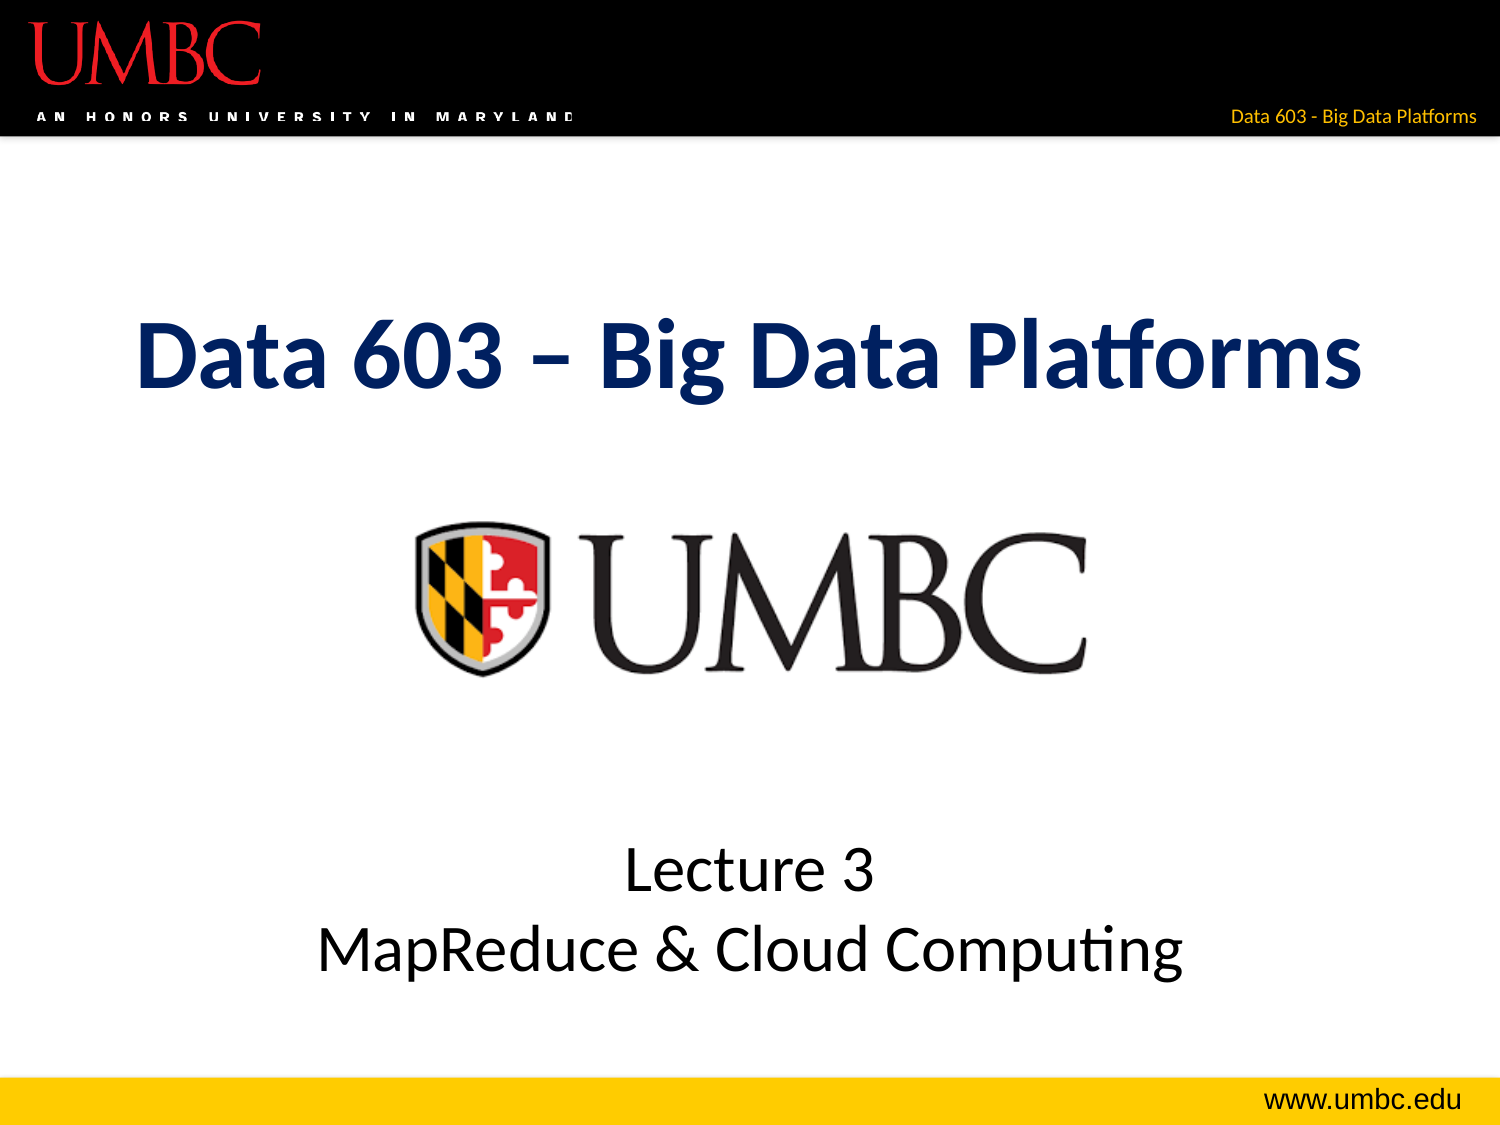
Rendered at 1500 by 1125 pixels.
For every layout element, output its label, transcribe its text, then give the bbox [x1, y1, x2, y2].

picture [405, 509, 1094, 690]
text_box Lecture 3 MapReduce & Cloud Computing [0, 817, 1500, 992]
title Data 603 – Big Data Platforms [112, 228, 1388, 470]
